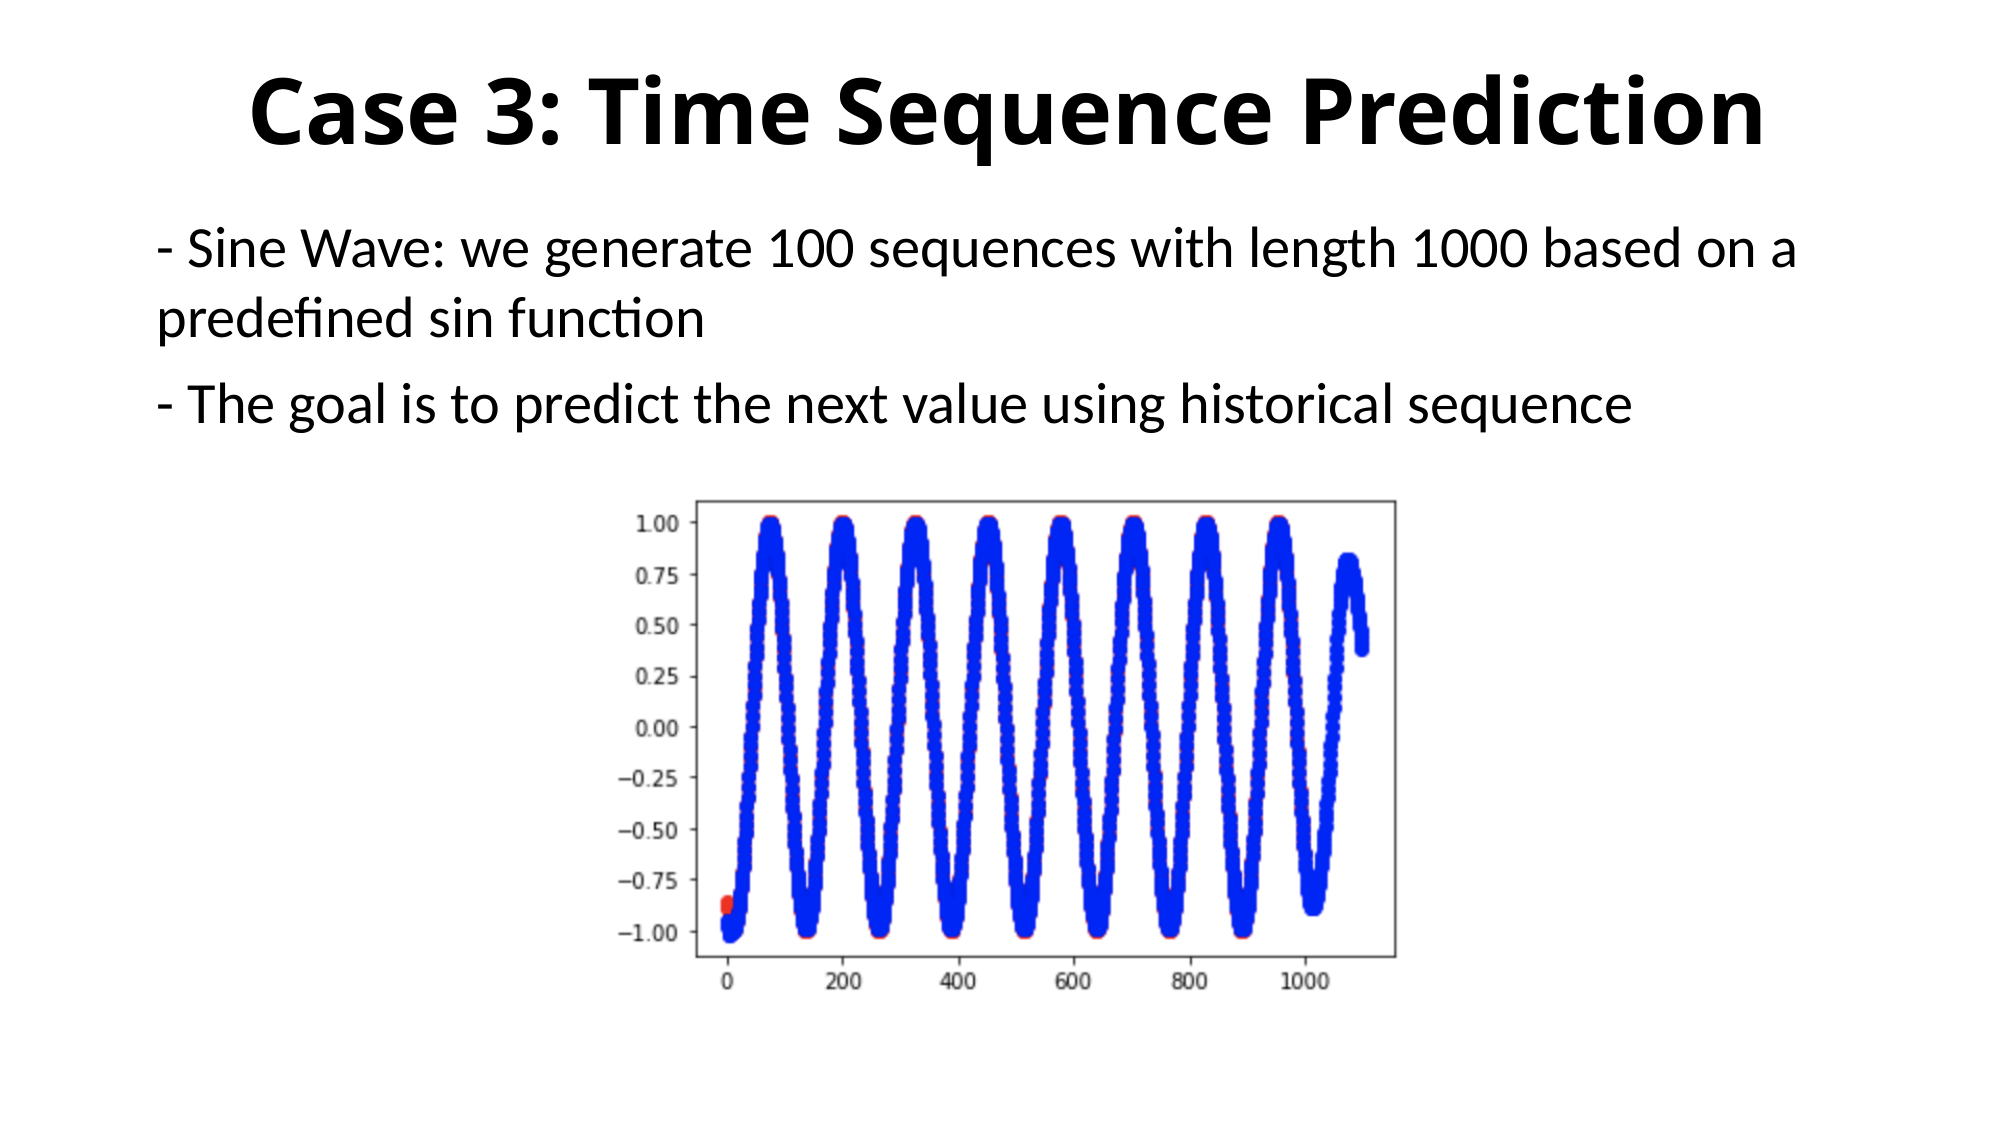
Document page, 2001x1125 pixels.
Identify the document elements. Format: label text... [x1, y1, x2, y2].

text_box - The goal is to predict the next value using historical sequence [141, 357, 1919, 443]
text_box - Sine Wave: we generate 100 sequences with length 1000 based on a predefined sin function [141, 201, 1919, 357]
picture [605, 490, 1411, 1008]
title Case 3: Time Sequence Prediction [141, 41, 1875, 188]
